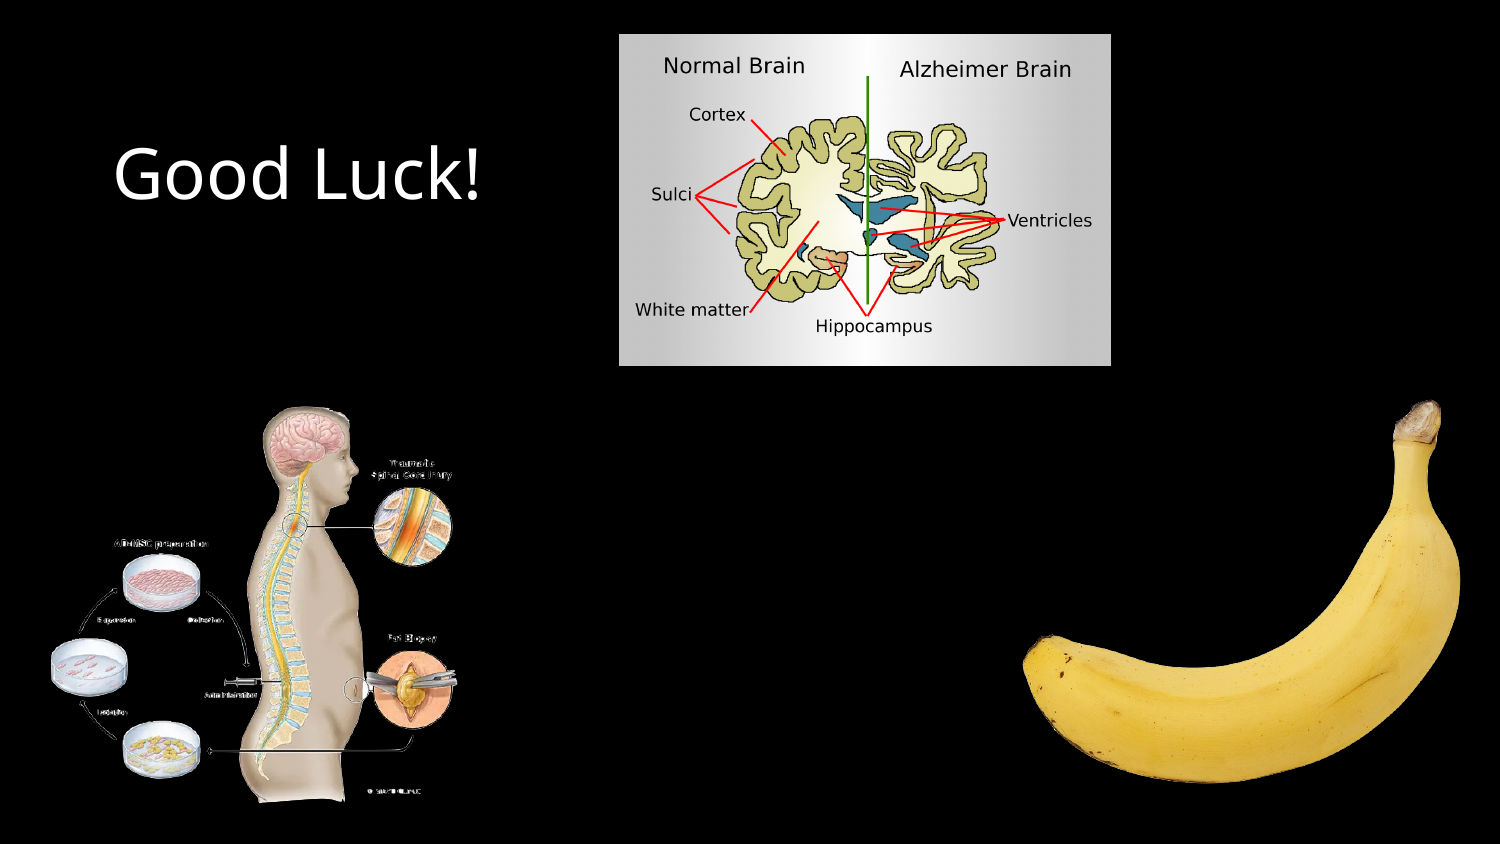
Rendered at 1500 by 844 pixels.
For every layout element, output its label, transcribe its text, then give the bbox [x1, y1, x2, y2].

text_box Good Luck! [97, 113, 614, 186]
picture [18, 391, 636, 823]
picture [1000, 380, 1481, 804]
picture [619, 34, 1111, 366]
